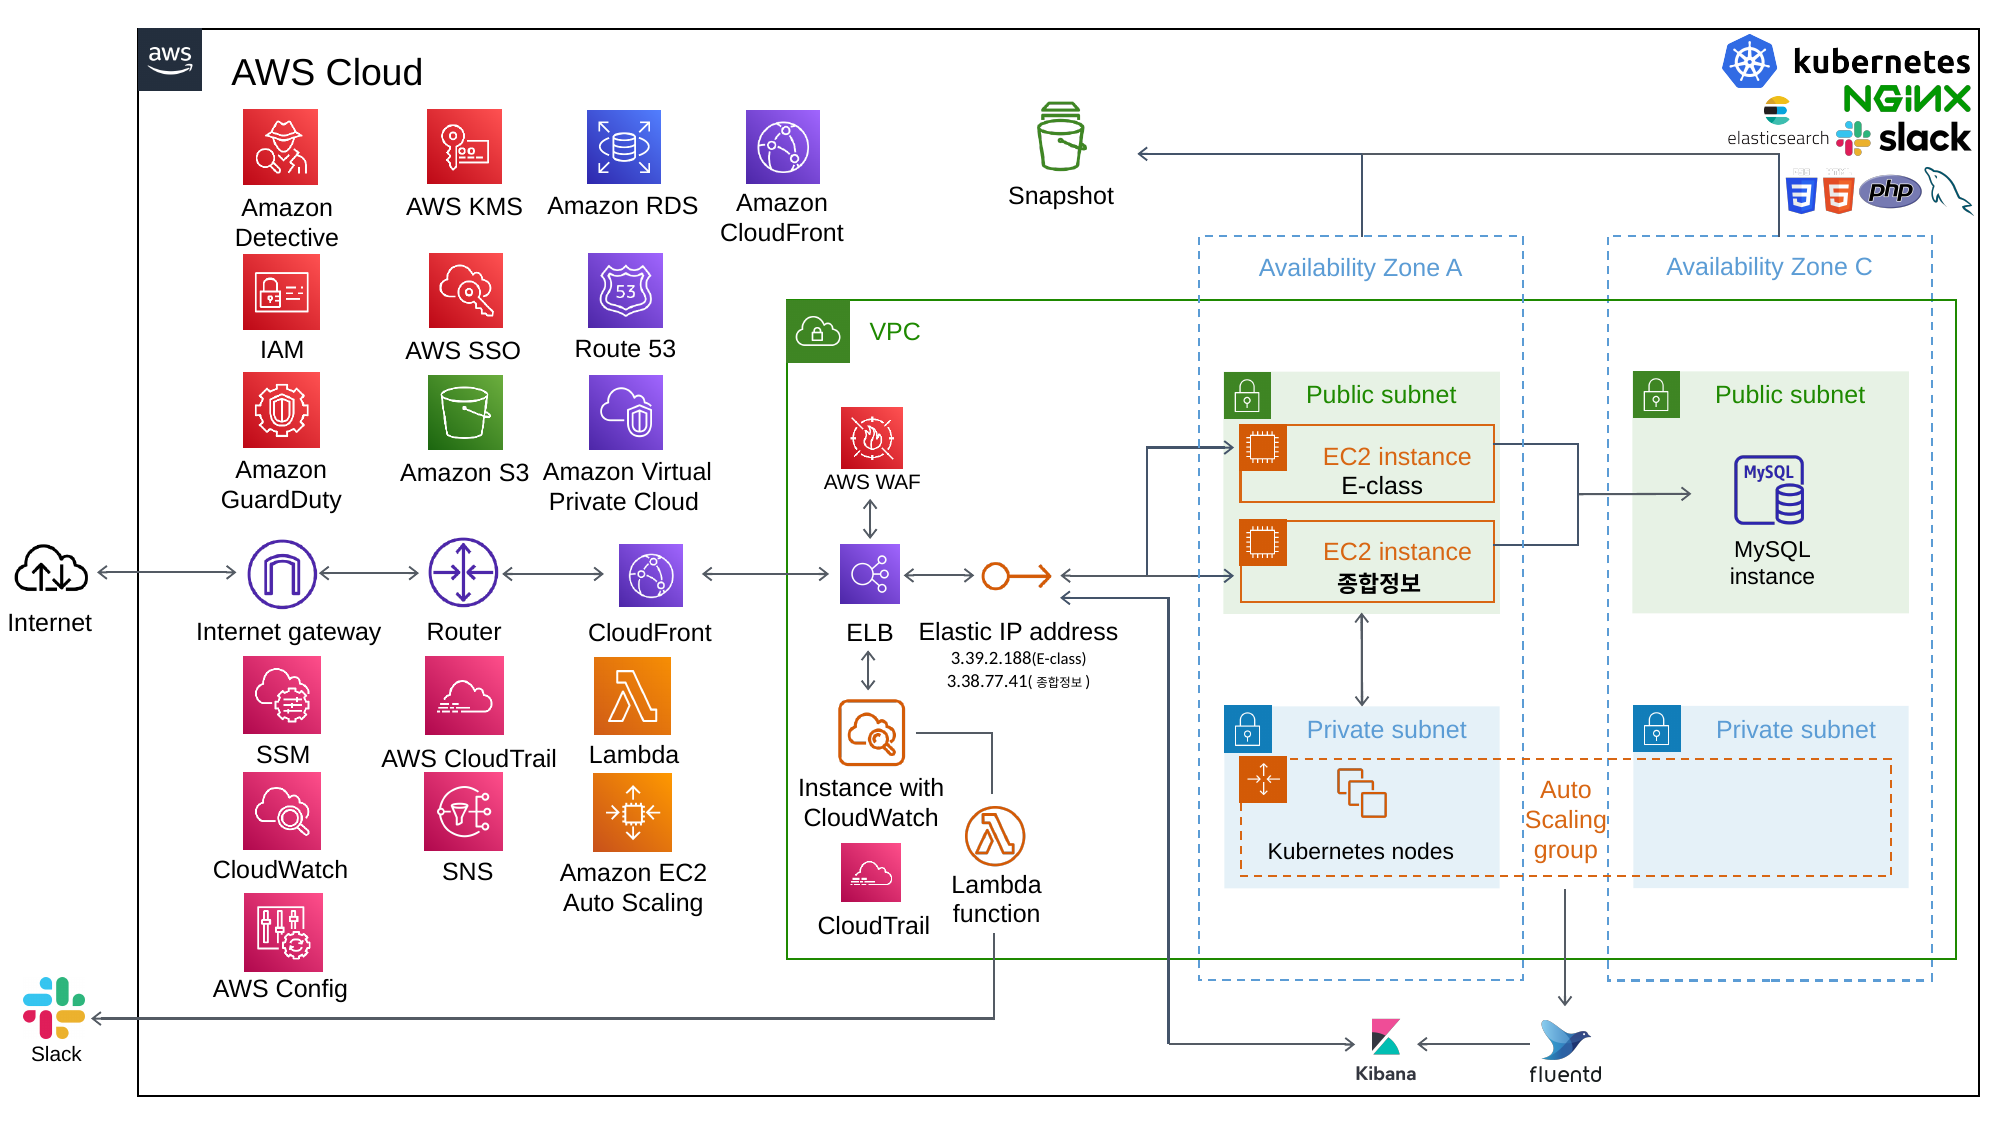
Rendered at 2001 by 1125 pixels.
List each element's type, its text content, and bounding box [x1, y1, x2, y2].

text_box SSM [240, 731, 326, 777]
text_box Amazon CloudFront [692, 178, 873, 254]
picture [841, 407, 903, 469]
picture [1779, 164, 1977, 220]
picture [786, 300, 850, 363]
picture [978, 538, 1054, 614]
text_box Snapshot [993, 172, 1130, 218]
text_box [1523, 443, 1579, 546]
text_box Availability Zone C [1607, 960, 1933, 982]
text_box [1060, 590, 1170, 1045]
picture [588, 253, 663, 328]
picture [429, 253, 503, 328]
picture [587, 109, 661, 184]
picture [1715, 34, 1972, 156]
text_box AWS Cloud [216, 40, 439, 101]
text_box Lambda function [929, 860, 1064, 936]
text_box AWS KMS [385, 183, 544, 229]
picture [22, 977, 85, 1039]
picture [243, 254, 320, 330]
picture [1024, 98, 1100, 174]
text_box ELB [830, 608, 910, 654]
text_box Auto Scaling group [1240, 758, 1892, 877]
text_box VPC [786, 299, 1199, 960]
text_box Amazon EC2 Auto Scaling [543, 849, 725, 924]
text_box MySQL instance [1649, 527, 1895, 597]
text_box IAM [242, 326, 323, 372]
picture [619, 544, 683, 607]
picture [12, 529, 90, 607]
text_box [1146, 446, 1199, 577]
picture [1224, 705, 1272, 753]
text_box Internet gateway [173, 608, 405, 654]
text_box Elastic IP address 3.39.2.188(E-class) 3.38.77.41(종합정보) [916, 608, 1084, 699]
picture [243, 109, 318, 185]
text_box AWS WAF [812, 461, 957, 502]
text_box Availability Zone C [1607, 235, 1933, 299]
text_box Private subnet [1632, 705, 1910, 889]
picture [1224, 372, 1271, 419]
picture [427, 109, 502, 184]
picture [1530, 1020, 1601, 1082]
picture [593, 773, 672, 852]
picture [593, 657, 671, 735]
picture [1633, 705, 1681, 753]
picture [1239, 424, 1287, 471]
text_box AWS SSO [388, 326, 538, 372]
text_box Router [407, 608, 521, 653]
picture [835, 696, 908, 769]
picture [243, 372, 320, 449]
text_box Amazon RDS [527, 182, 692, 228]
text_box CloudFront [557, 608, 744, 654]
text_box Availability Zone A [1199, 235, 1523, 981]
picture [424, 772, 503, 851]
text_box Instance with CloudWatch [791, 764, 952, 839]
picture [243, 656, 321, 734]
text_box Amazon Virtual Private Cloud [443, 448, 812, 523]
picture [1731, 452, 1807, 528]
text_box SNS [391, 848, 545, 894]
picture [841, 843, 901, 902]
picture [1352, 1016, 1420, 1084]
picture [962, 803, 1028, 870]
text_box CloudTrail [797, 902, 951, 947]
text_box [137, 28, 1980, 1097]
text_box AWS CloudTrail [339, 734, 593, 780]
text_box Slack [7, 1033, 106, 1074]
picture [746, 110, 820, 184]
text_box Private subnet [1224, 706, 1500, 889]
picture [1633, 371, 1680, 418]
picture [1239, 519, 1287, 566]
text_box [1137, 146, 1363, 237]
picture [243, 772, 321, 850]
picture [428, 375, 503, 450]
picture [1239, 756, 1287, 803]
text_box Internet [0, 598, 138, 644]
text_box VPC [1523, 299, 1957, 960]
picture [840, 544, 900, 604]
picture [243, 536, 320, 612]
picture [425, 534, 501, 610]
text_box AWS Config [179, 965, 383, 1010]
text_box Amazon S3 [381, 449, 443, 494]
text_box CloudWatch [194, 846, 367, 892]
picture [138, 28, 202, 91]
text_box Lambda [566, 731, 702, 777]
picture [244, 893, 323, 972]
picture [425, 656, 504, 735]
text_box Route 53 [550, 325, 701, 371]
picture [1335, 766, 1389, 820]
text_box Amazon Detective [157, 183, 418, 259]
text_box Amazon GuardDuty [201, 446, 362, 522]
picture [589, 375, 663, 450]
